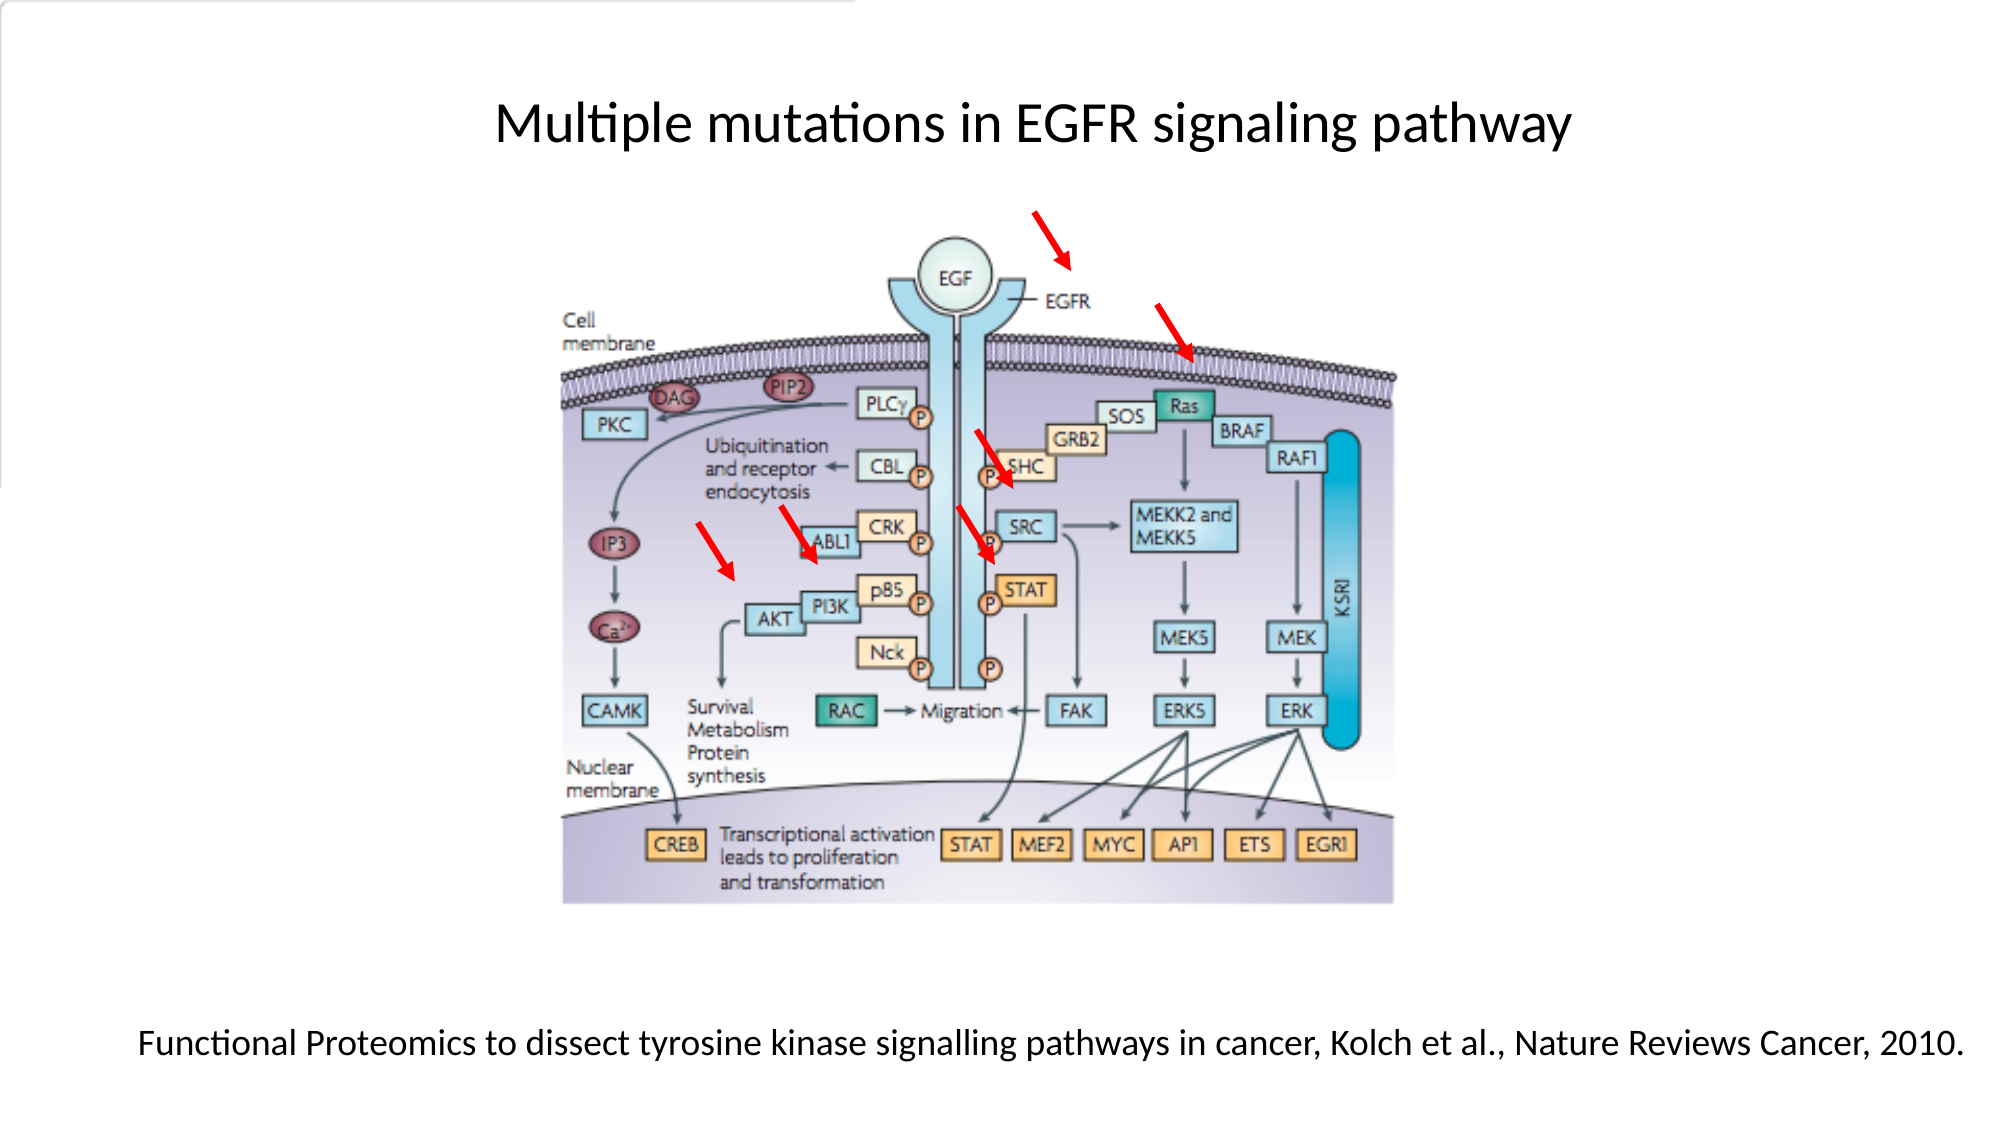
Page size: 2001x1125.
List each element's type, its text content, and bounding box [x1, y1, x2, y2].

picture [0, 0, 1406, 919]
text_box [697, 522, 735, 582]
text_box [957, 505, 995, 566]
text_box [976, 429, 1014, 490]
text_box Multiple mutations in EGFR signaling pathway [857, 76, 1589, 162]
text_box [780, 505, 818, 566]
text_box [1156, 304, 1194, 364]
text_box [1033, 211, 1071, 272]
text_box Functional Proteomics to dissect tyrosine kinase signalling pathways in cancer, Kolch et al., Nature Reviews Cancer, 2010. [123, 1010, 1983, 1071]
